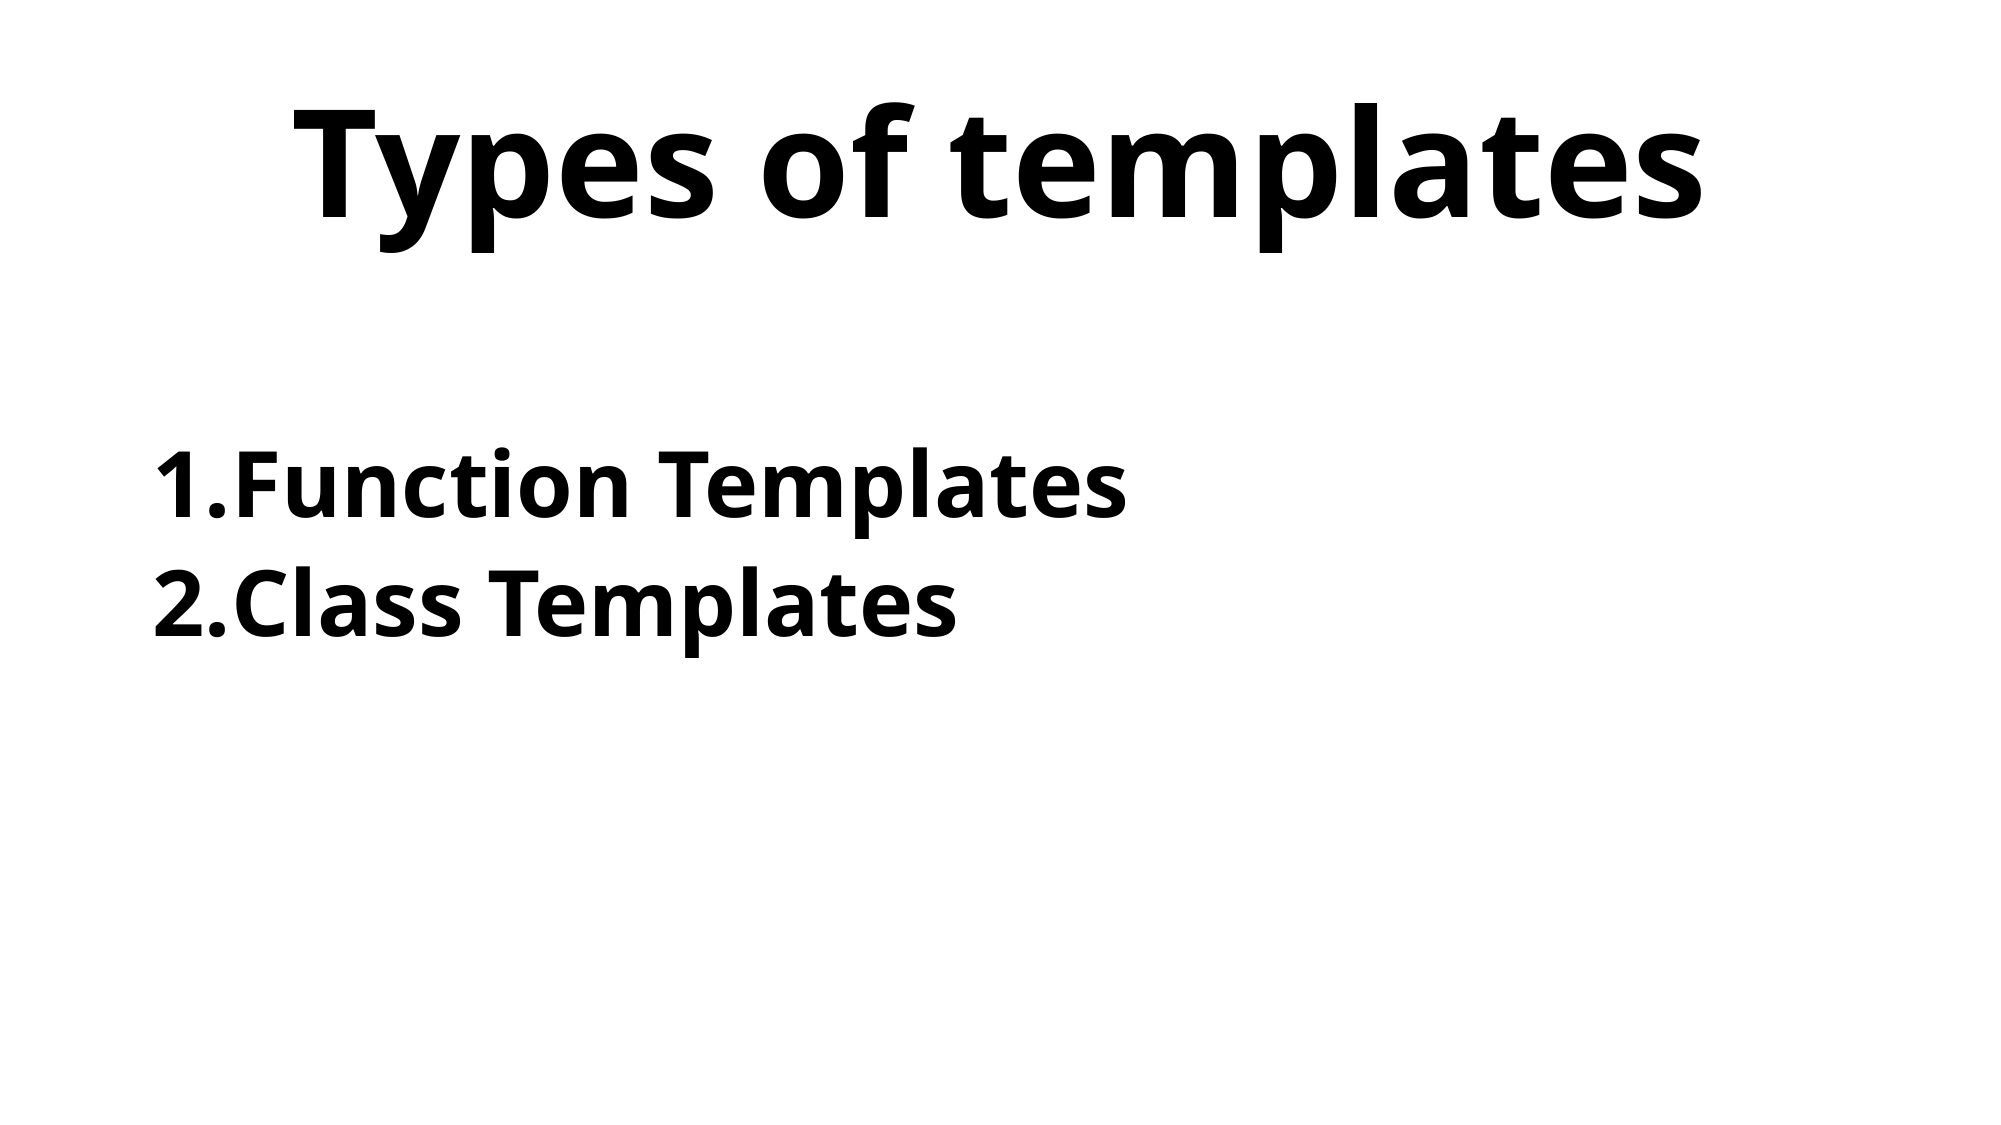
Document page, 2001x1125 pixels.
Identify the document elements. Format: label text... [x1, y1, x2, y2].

list Function Templates Class Templates [137, 299, 1863, 1014]
title Types of templates [137, 59, 1863, 278]
